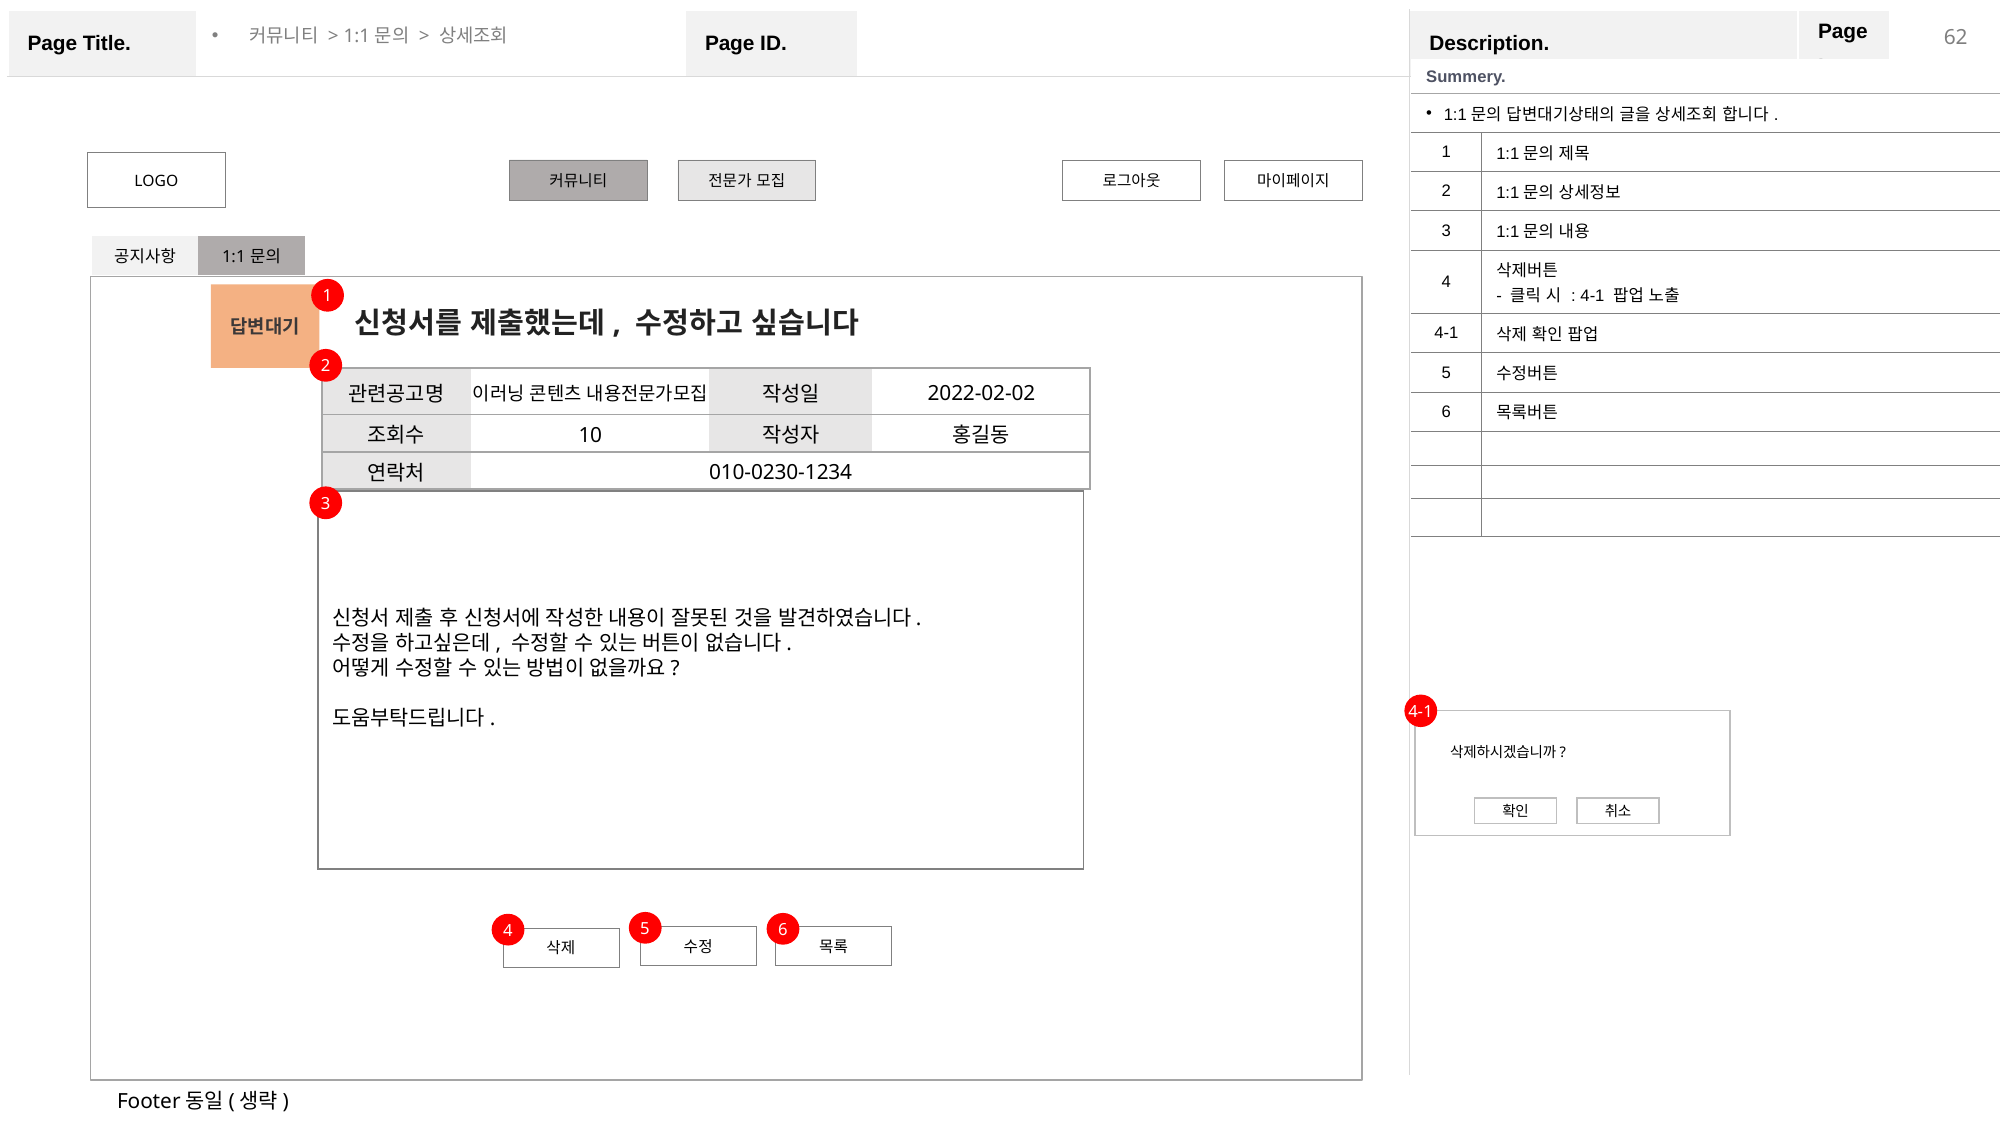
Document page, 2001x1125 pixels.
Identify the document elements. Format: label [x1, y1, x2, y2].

table_cell [323, 453, 1089, 488]
table_header [92, 236, 305, 275]
table_cell [1411, 432, 1481, 465]
table_cell [323, 415, 1089, 451]
table_cell [1482, 133, 2000, 171]
table_cell [1411, 499, 1481, 536]
table_cell [1411, 94, 2000, 132]
table_header [323, 369, 1089, 414]
table_cell [1411, 133, 1481, 171]
table_cell [1411, 353, 1481, 392]
table_cell [1482, 211, 2000, 250]
table_cell [1482, 393, 2000, 431]
table_cell [1411, 393, 1481, 431]
text_box [90, 274, 1363, 1120]
table_cell [1411, 466, 1481, 498]
table_cell [1482, 251, 2000, 313]
table_cell [1411, 314, 1481, 352]
table_header [1411, 59, 2000, 93]
table_cell [1411, 172, 1481, 210]
table_cell [1482, 172, 2000, 210]
table_cell [1482, 466, 2000, 498]
list [196, 18, 684, 55]
table_cell [1482, 314, 2000, 352]
text_box [86, 151, 226, 209]
table_cell [1482, 432, 2000, 465]
text_box [1223, 159, 1363, 201]
table_cell [1482, 499, 2000, 536]
text_box [1061, 159, 1201, 201]
text_box [509, 159, 816, 200]
table_cell [1482, 353, 2000, 392]
table_cell [1411, 251, 1481, 313]
text_box [1404, 690, 1731, 836]
table_cell [1411, 211, 1481, 250]
